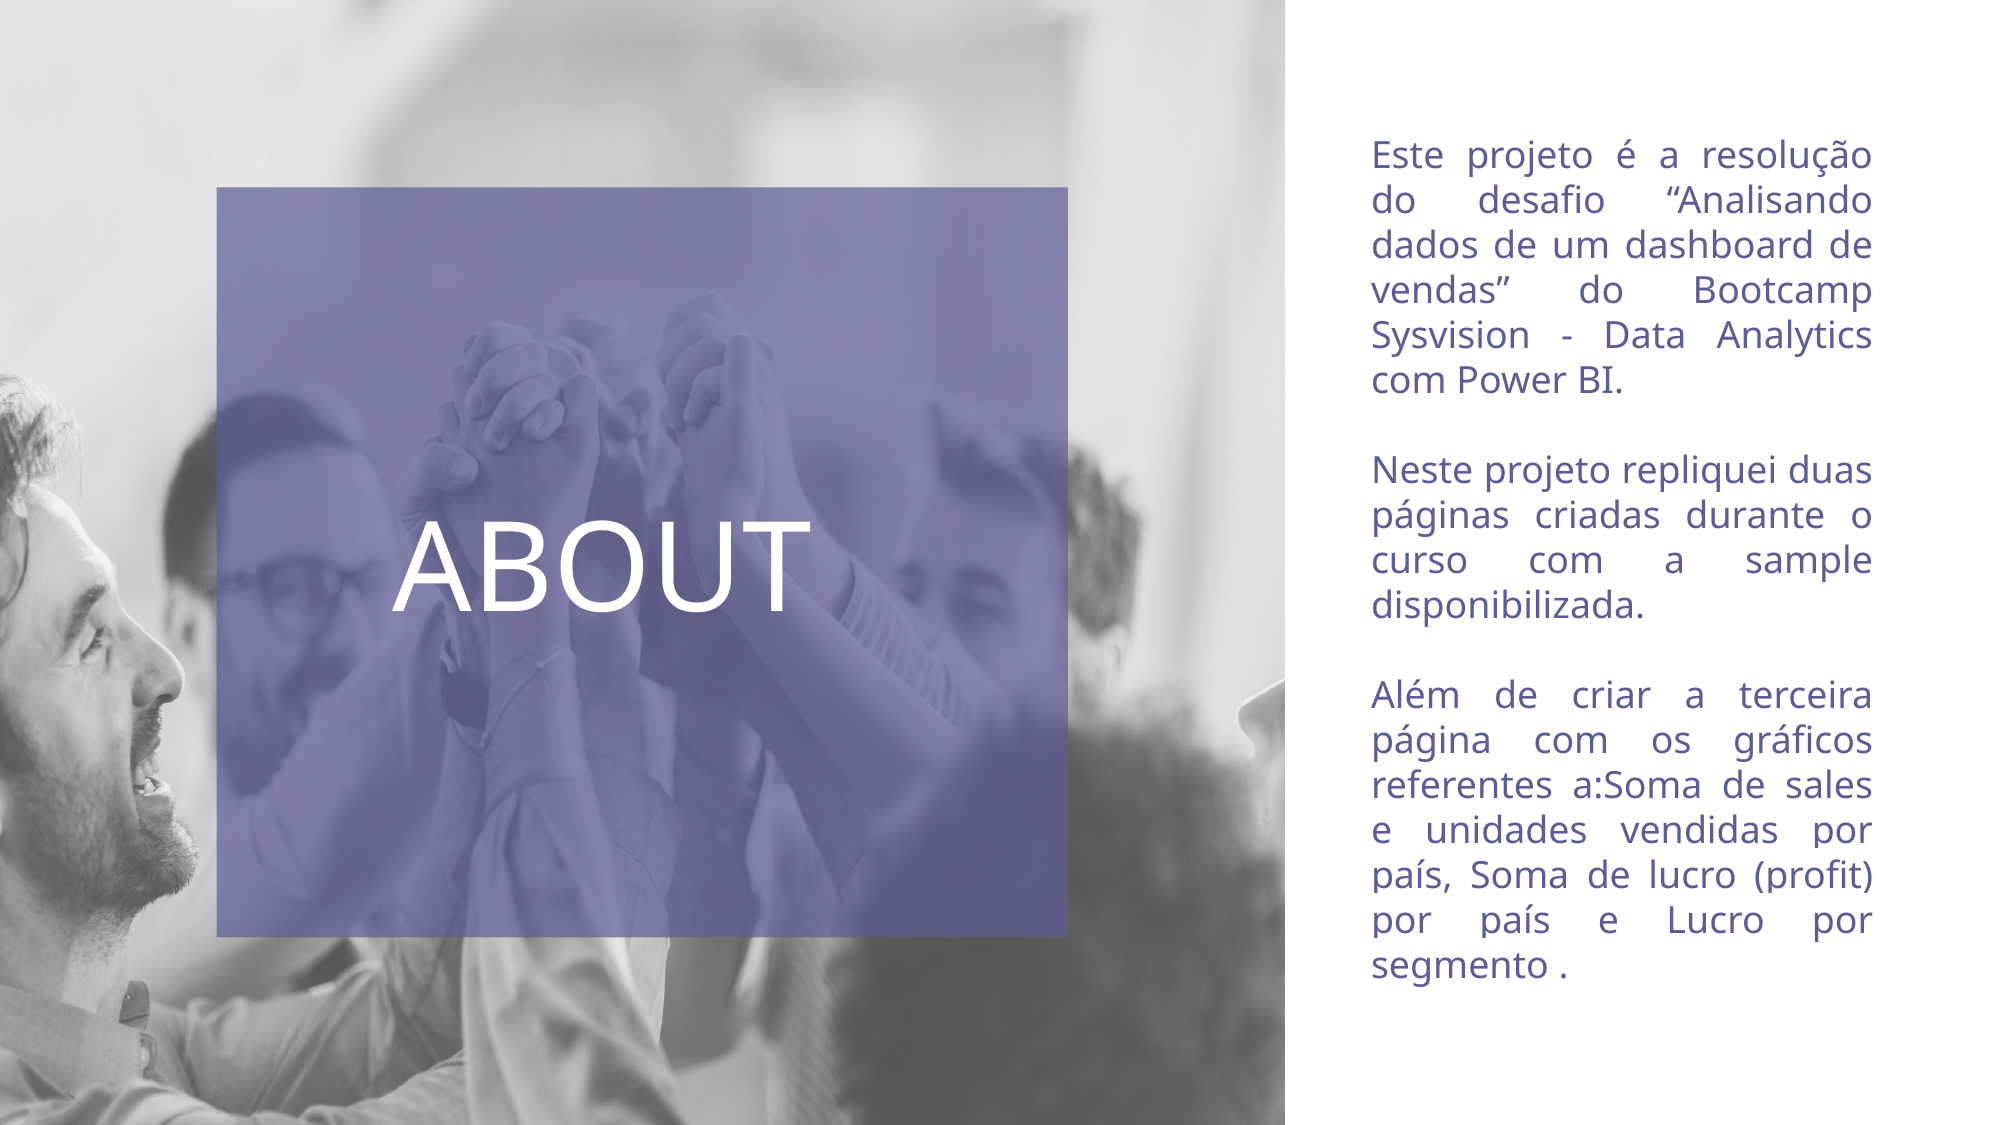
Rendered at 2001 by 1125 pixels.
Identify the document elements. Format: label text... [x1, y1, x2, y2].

picture [0, 0, 1285, 1125]
text_box Este projeto é a resolução do desafio “Analisando dados de um dashboard de vendas” do Bootcamp Sysvision - Data Analytics com Power BI. Neste projeto repliquei duas páginas criadas durante o curso com a sample disponibilizada. Além de criar a terceira página com os gráficos referentes a:Soma de sales e unidades vendidas por país, Soma de lucro (profit) por país e Lucro por segmento . [1356, 123, 1889, 993]
